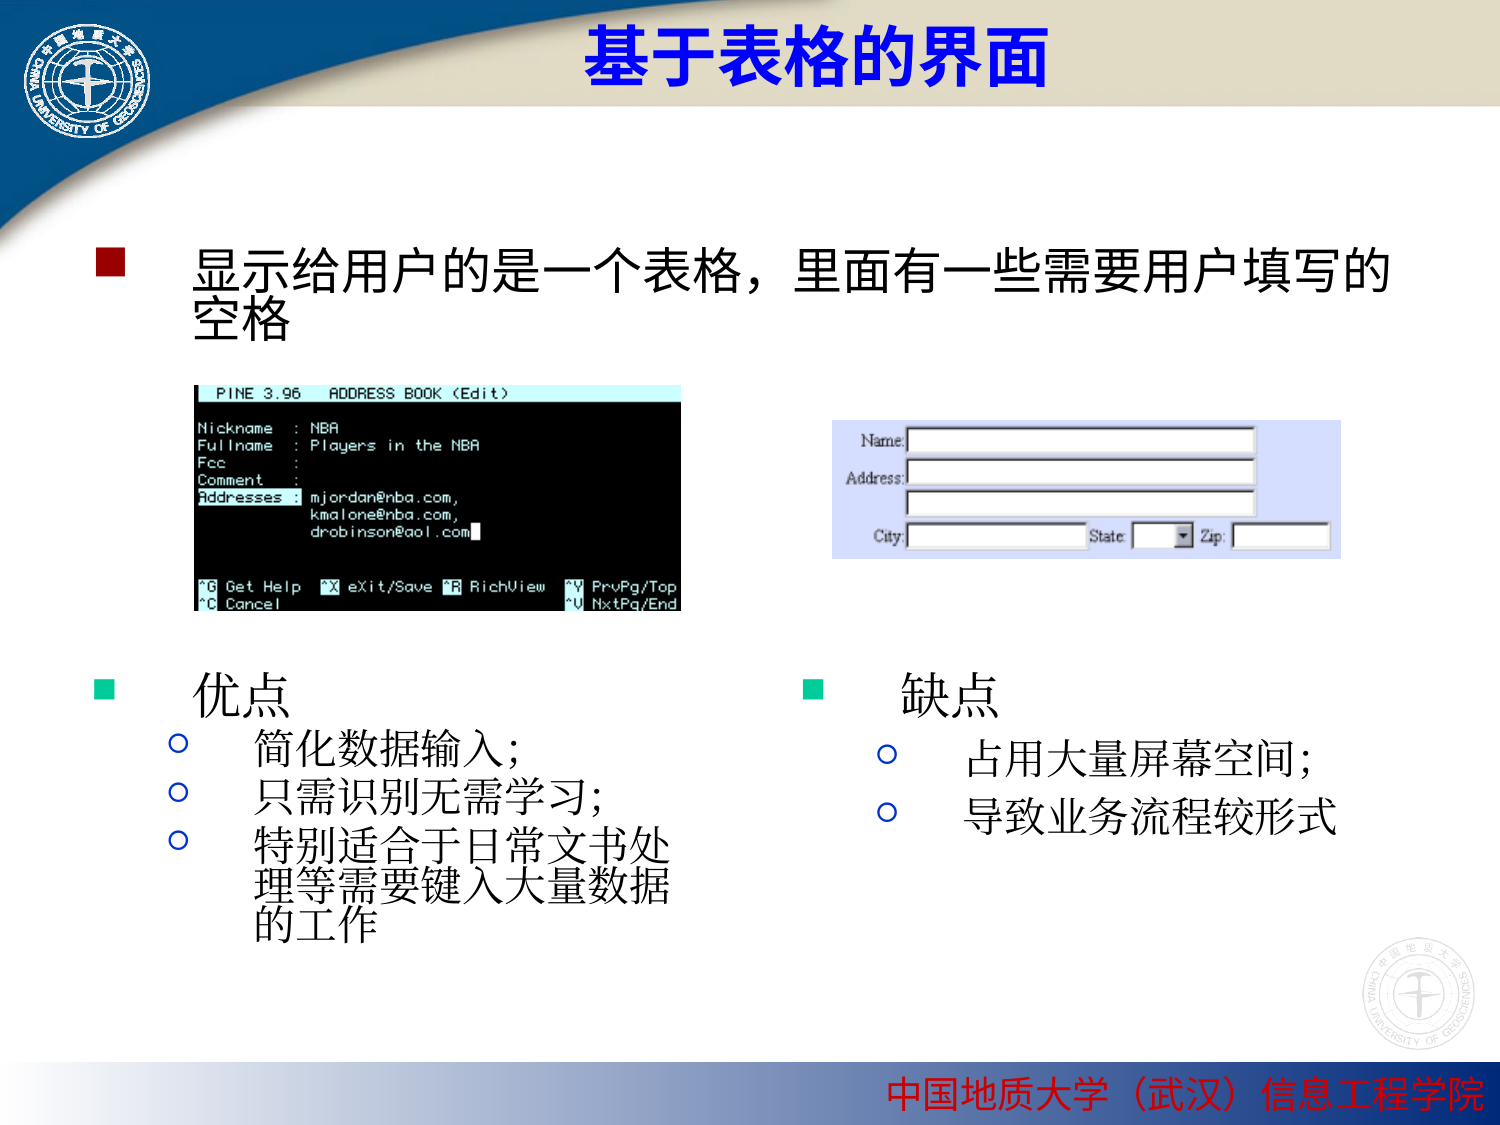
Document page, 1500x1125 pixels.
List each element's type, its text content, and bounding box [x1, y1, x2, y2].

text_box 优点 简化数据输入； 只需识别无需学习； 特别适合于日常文书处理等需要键入大量数据的工作 [76, 668, 727, 1012]
text_box 缺点 占用大量屏幕空间； 导致业务流程较形式 [785, 657, 1435, 1000]
picture [0, 0, 1500, 1062]
list 显示给用户的是一个表格，里面有一些需要用户填写的空格 [76, 243, 1448, 681]
title 基于表格的界面 [149, 6, 1500, 122]
